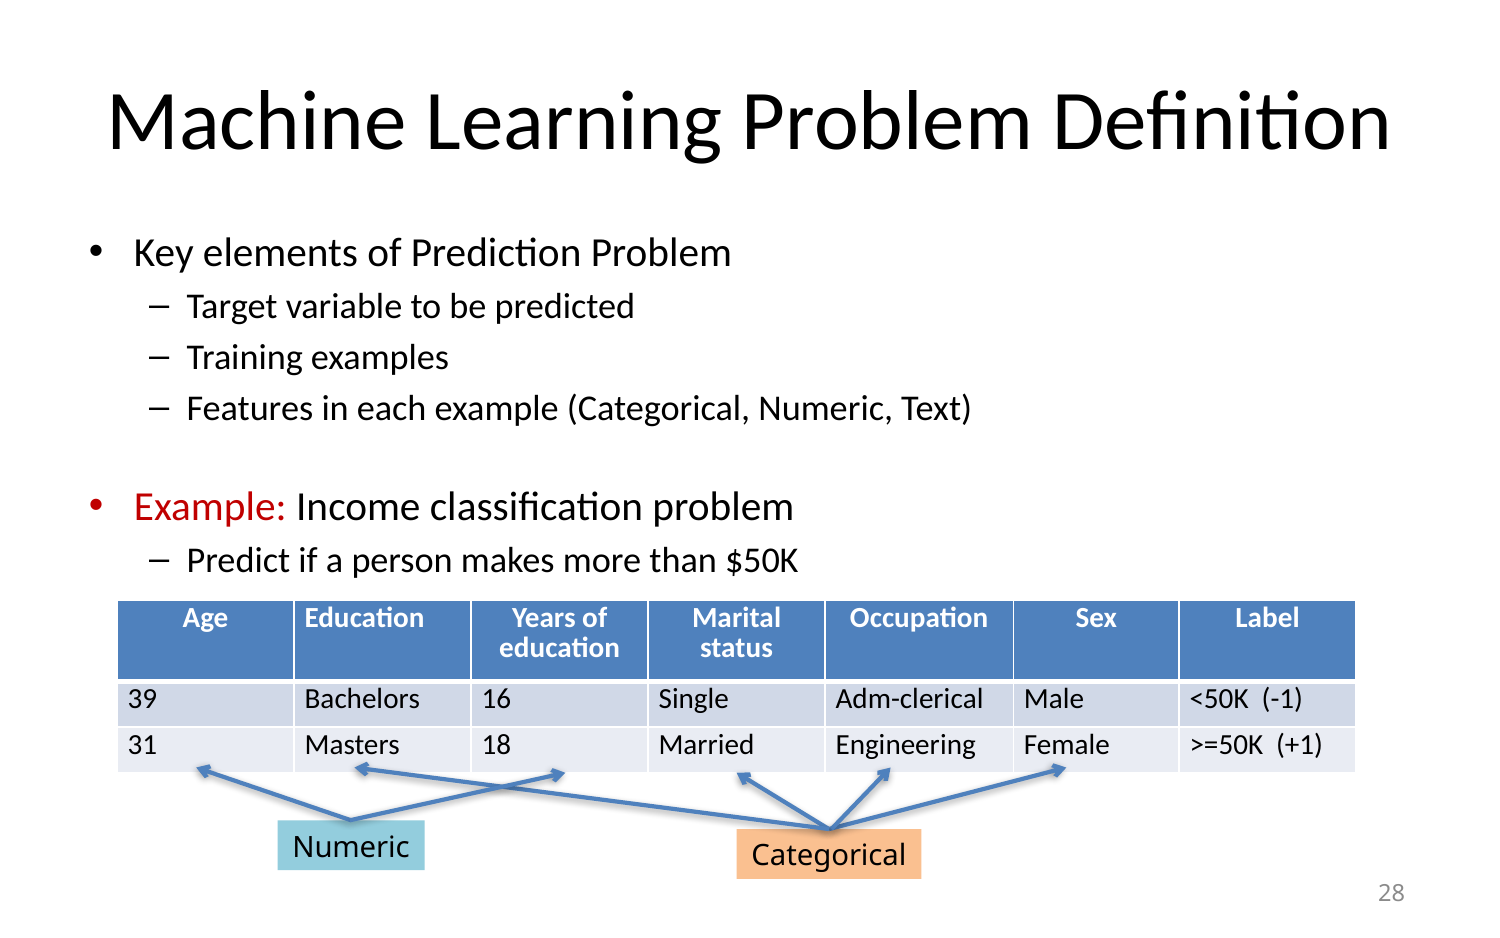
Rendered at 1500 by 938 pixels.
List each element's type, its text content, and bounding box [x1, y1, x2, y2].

table_cell Adm-clerical [826, 684, 1013, 726]
table_header Age [118, 601, 293, 679]
table_cell Bachelors [295, 684, 470, 726]
table_header Marital status [649, 601, 824, 679]
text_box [196, 767, 352, 821]
table_header Label [1180, 601, 1355, 679]
table_header Sex [1014, 601, 1178, 679]
table_cell Female [1014, 728, 1178, 772]
table_header Occupation [826, 601, 1013, 679]
title Machine Learning Problem Definition [75, 37, 1425, 194]
table_cell Masters [295, 728, 470, 765]
table_cell Single [649, 684, 824, 726]
table_header Education [295, 601, 470, 679]
table_cell Male [1014, 684, 1178, 726]
table_cell <50K (-1) [1180, 684, 1355, 726]
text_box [349, 772, 566, 821]
table_cell Married [649, 728, 824, 765]
table_header Years of education [472, 601, 647, 679]
text_box Categorical [736, 838, 922, 879]
table_cell 16 [472, 684, 647, 726]
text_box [354, 767, 830, 830]
table_cell >=50K (+1) [1180, 728, 1355, 772]
text_box [415, 459, 1436, 938]
table_cell 39 [118, 684, 293, 726]
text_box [831, 767, 891, 830]
text_box Numeric [277, 829, 425, 871]
table_cell 18 [472, 728, 647, 765]
table_cell Engineering [826, 728, 1013, 765]
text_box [891, 767, 1067, 830]
table_cell 31 [118, 728, 293, 772]
list Key elements of Prediction Problem Target variable to be predicted Training examples Features in each example (Categorical, Numeric, Text) Example: Income classification problem Predict if a person makes more than $50K [75, 218, 1425, 900]
